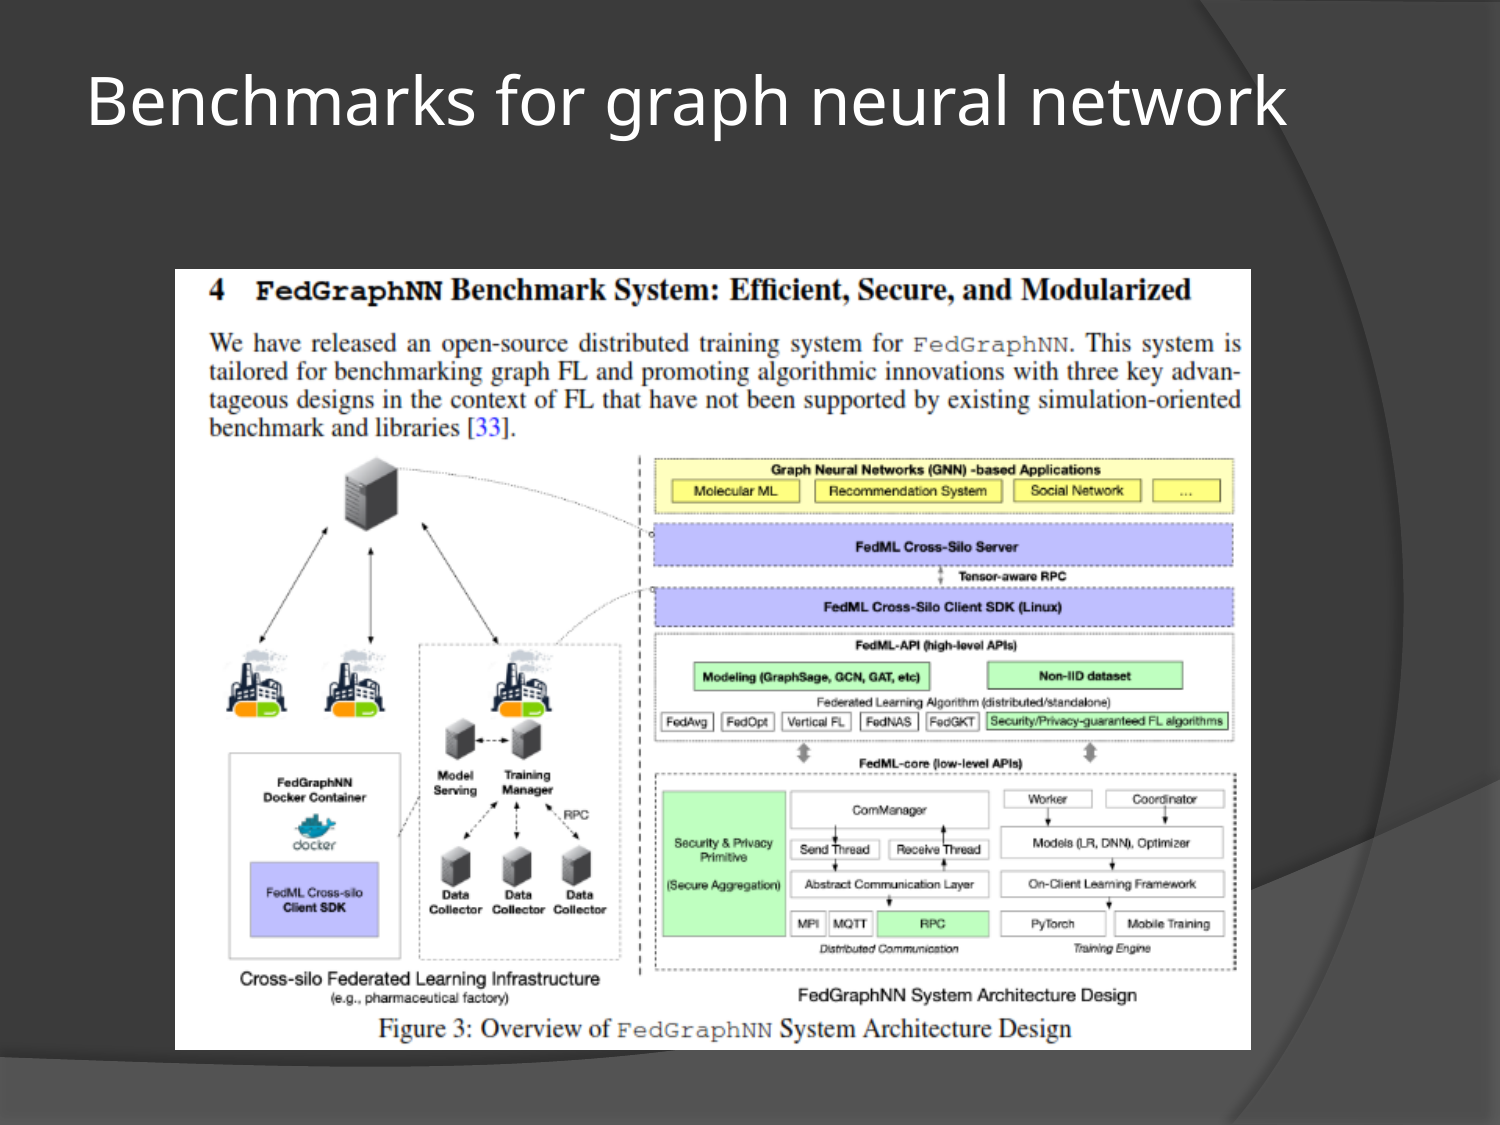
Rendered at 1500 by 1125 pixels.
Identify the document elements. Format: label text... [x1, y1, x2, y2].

picture [175, 269, 1251, 1050]
title Benchmarks for graph neural network [75, 45, 1300, 233]
